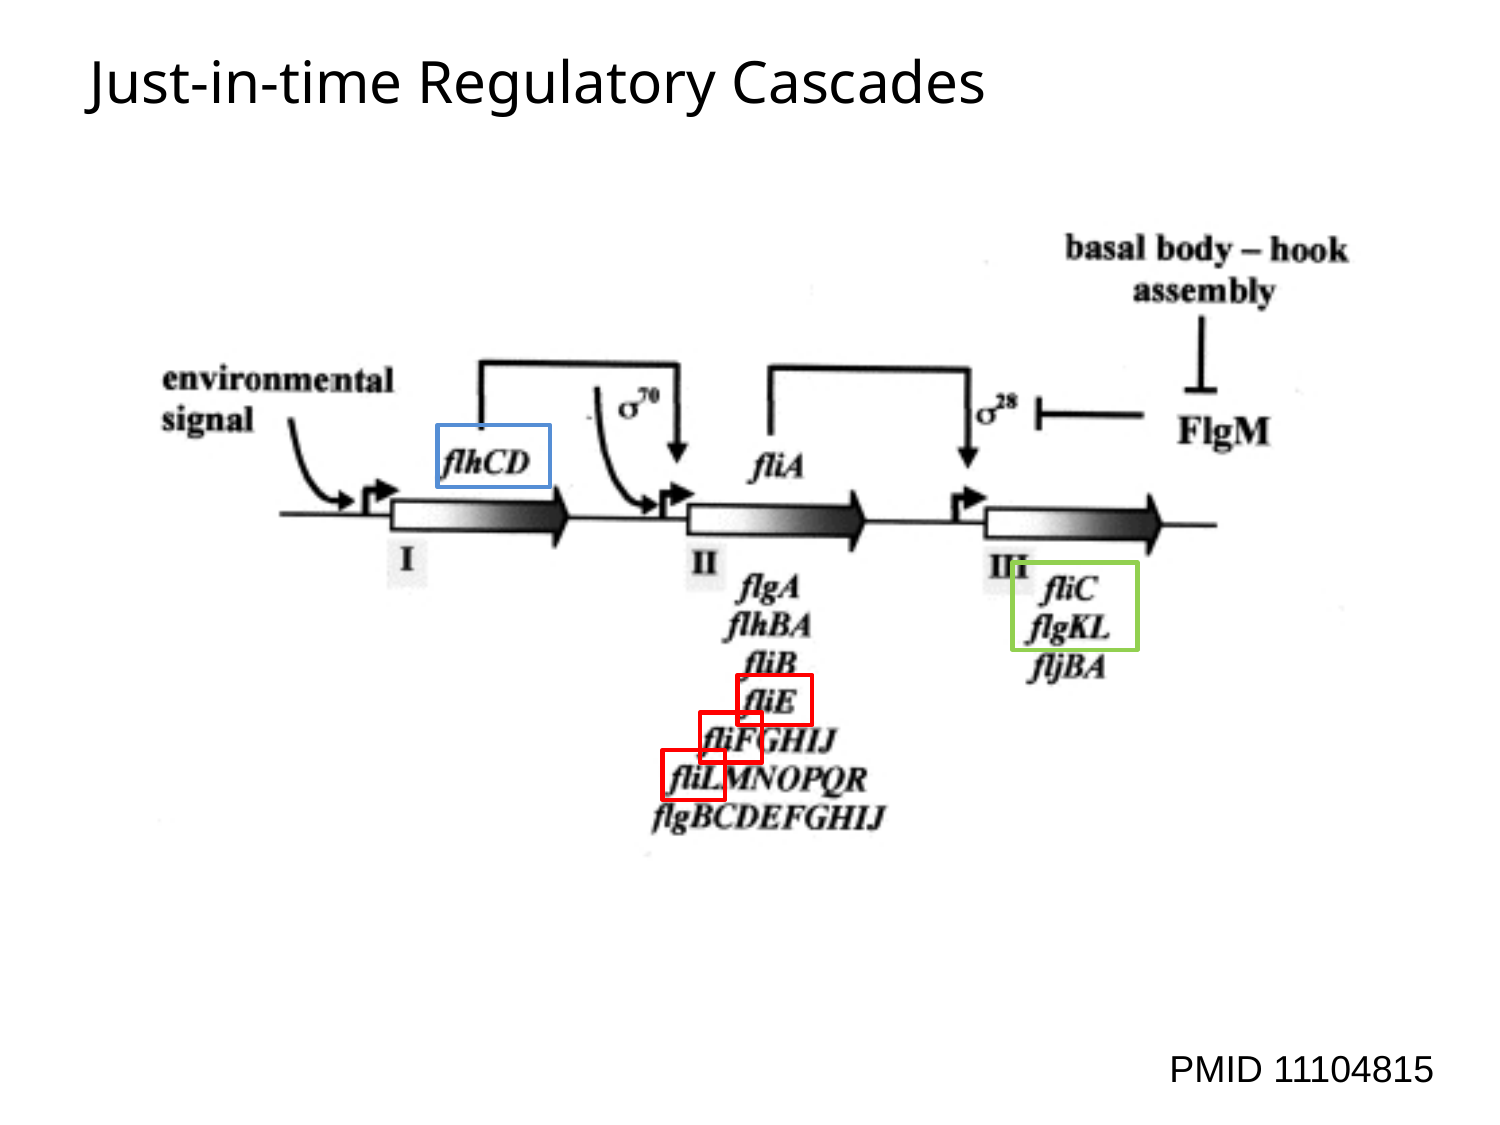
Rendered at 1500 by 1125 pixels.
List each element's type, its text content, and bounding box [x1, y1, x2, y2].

picture [24, 199, 1361, 863]
text_box PMID 11104815 [1154, 1037, 1460, 1098]
text_box Just-in-time Regulatory Cascades [74, 37, 1488, 123]
